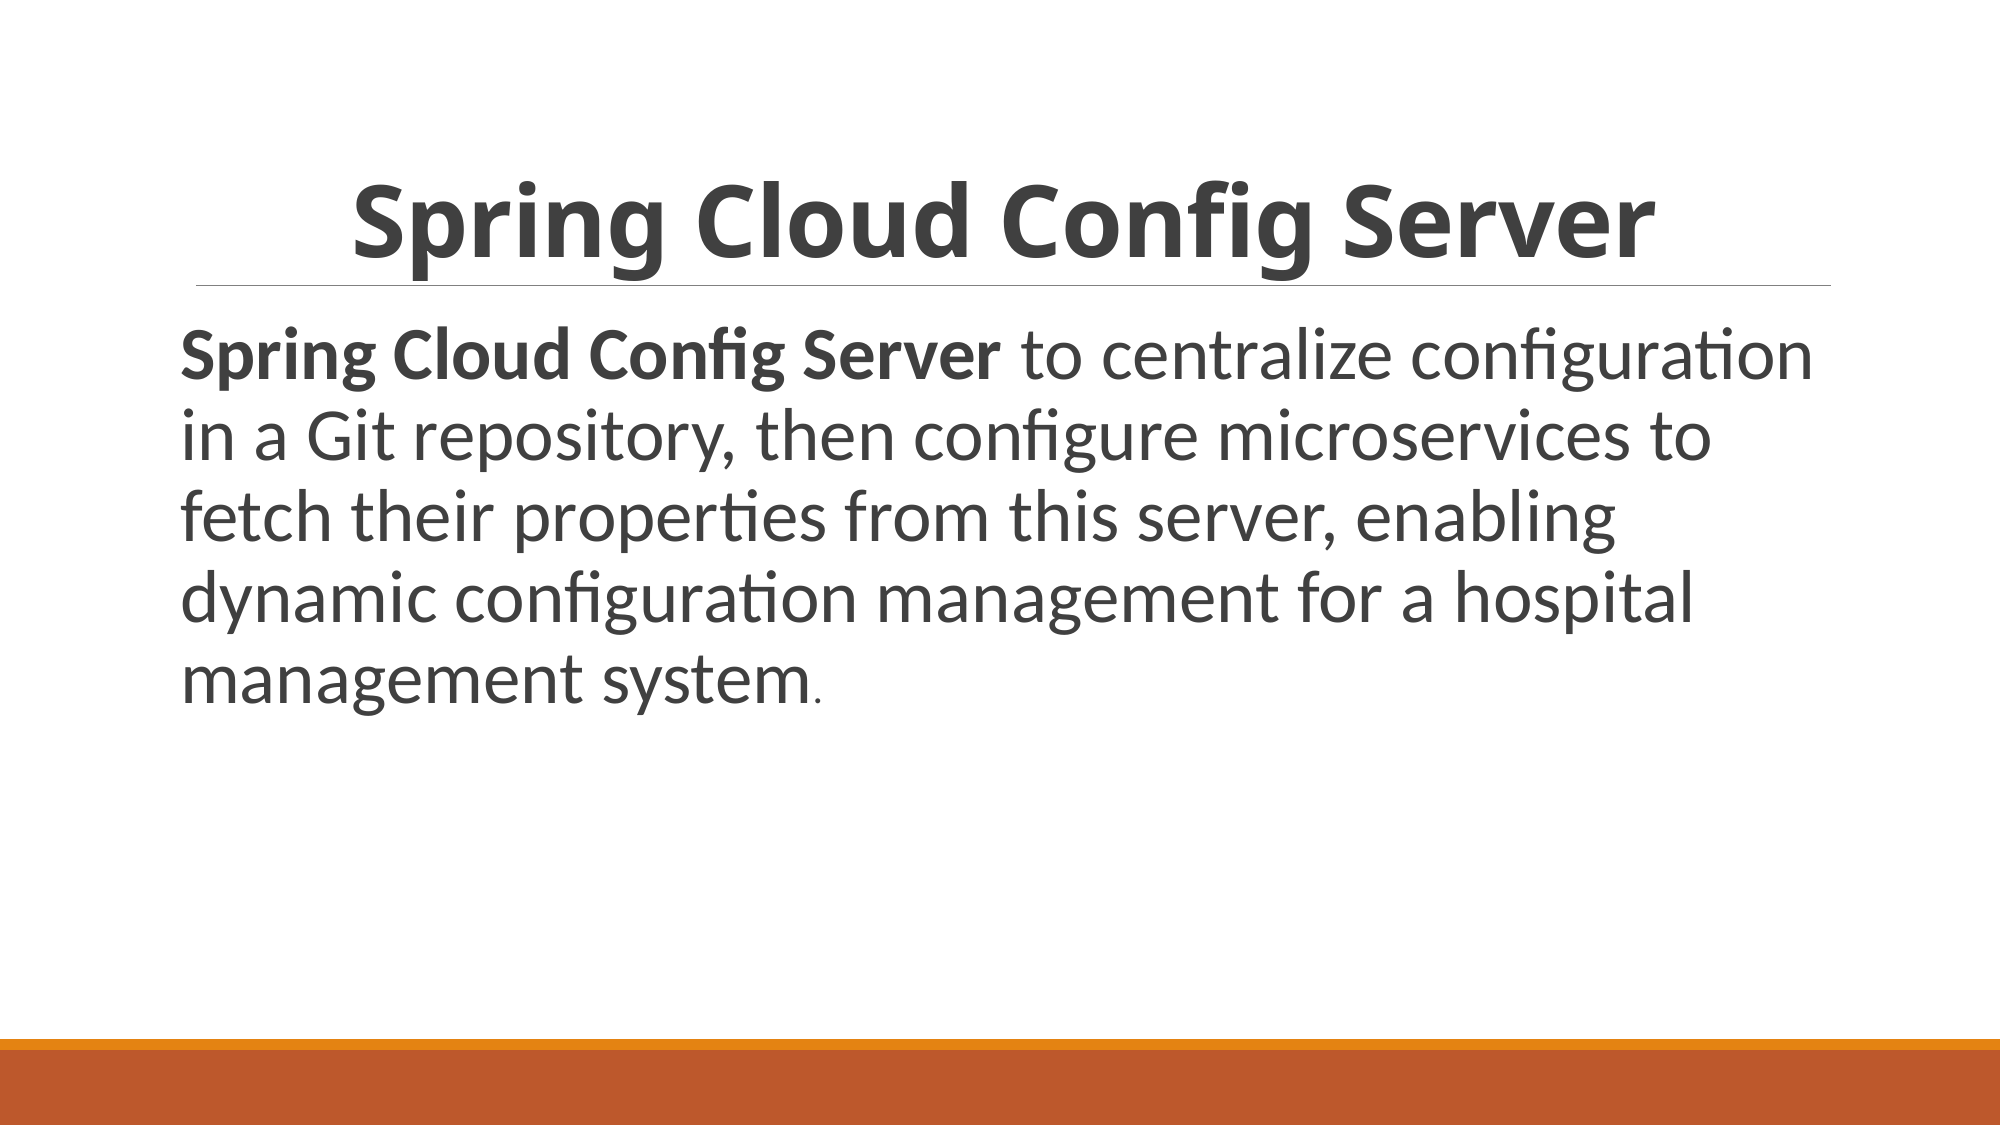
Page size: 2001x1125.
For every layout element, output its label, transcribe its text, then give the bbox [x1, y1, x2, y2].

list Spring Cloud Config Server to centralize configuration in a Git repository, then configure microservices to fetch their properties from this server, enabling dynamic configuration management for a hospital management system. [180, 307, 1830, 968]
title Spring Cloud Config Server [180, 47, 1830, 285]
